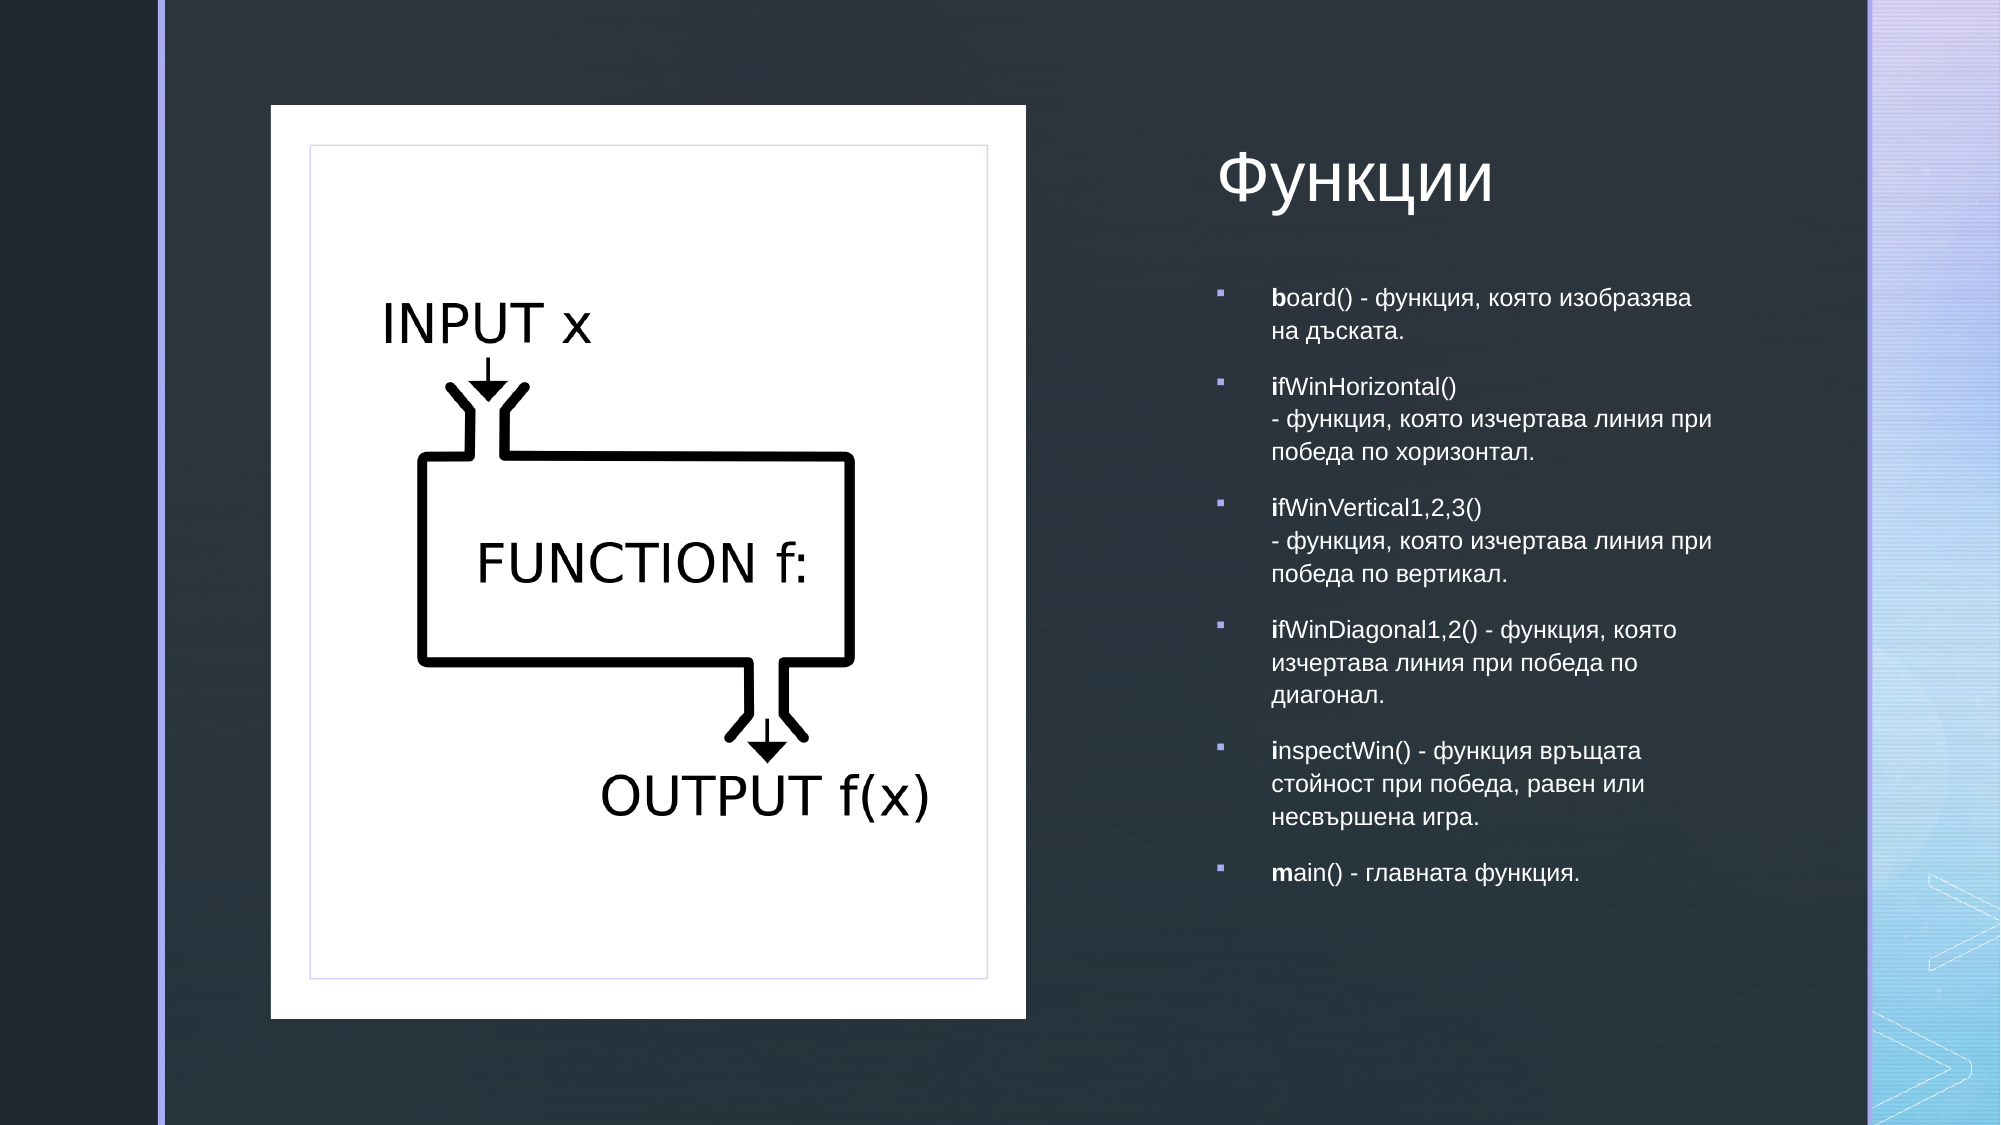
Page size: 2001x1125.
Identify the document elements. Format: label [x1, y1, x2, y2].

picture [0, 0, 2001, 1125]
list [325, 240, 975, 884]
